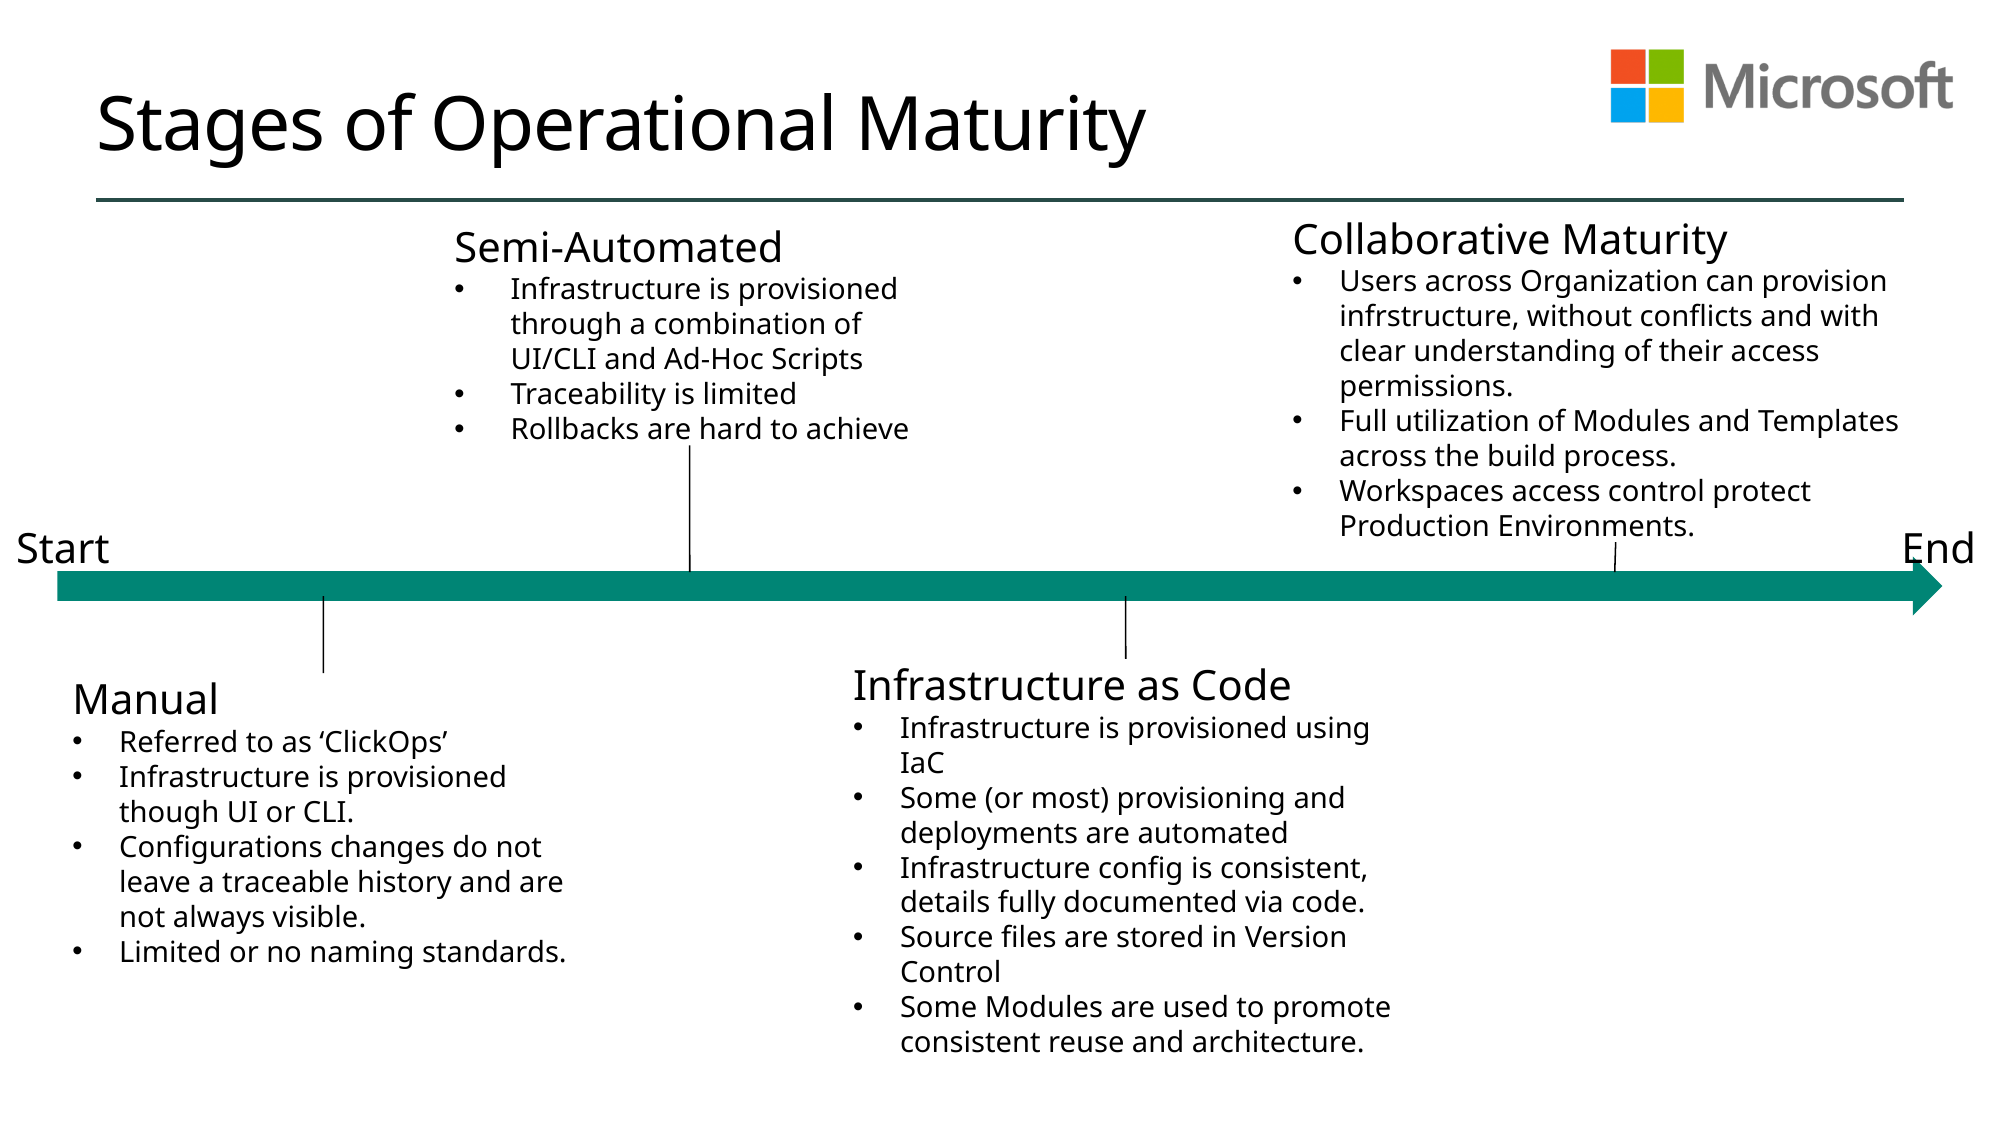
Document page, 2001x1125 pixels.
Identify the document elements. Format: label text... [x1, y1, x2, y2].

text_box Semi-Automated Infrastructure is provisioned through a combination of UI/CLI and Ad-Hoc Scripts Traceability is limited Rollbacks are hard to achieve [454, 220, 925, 446]
text_box Infrastructure as Code Infrastructure is provisioned using IaC Some (or most) provisioning and deployments are automated Infrastructure config is consistent, details fully documented via code. Source files are stored in Version Control Some Modules are used to promote consistent reuse and architecture. [853, 658, 1399, 1059]
text_box Collaborative Maturity Users across Organization can provision infrstructure, without conflicts and with clear understanding of their access permissions. Full utilization of Modules and Templates across the build process. Workspaces access control protect Production Environments. [1292, 212, 1939, 543]
text_box Start [16, 521, 110, 572]
title Stages of Operational Maturity [96, 75, 1562, 166]
text_box Manual Referred to as ‘ClickOps’ Infrastructure is provisioned though UI or CLI. Configurations changes do not leave a traceable history and are not always visible. Limited or no naming standards. [72, 673, 575, 968]
text_box End [1901, 521, 1977, 572]
picture [1562, 4, 2000, 166]
text_box [56, 570, 1943, 617]
